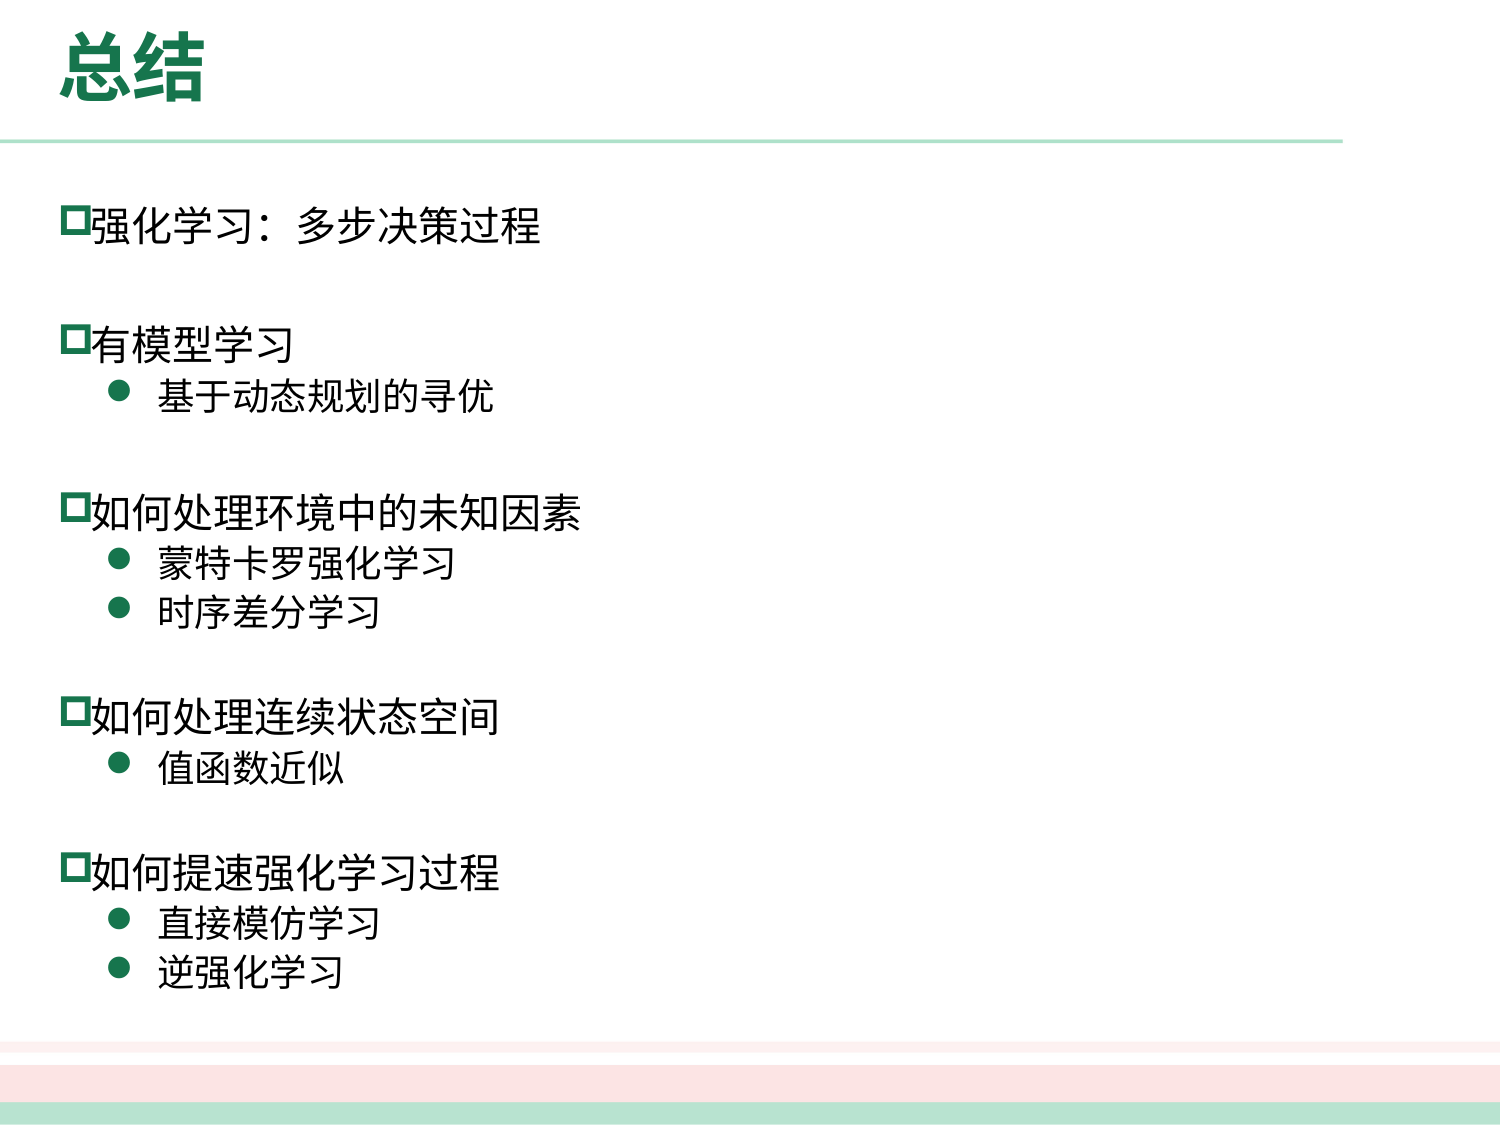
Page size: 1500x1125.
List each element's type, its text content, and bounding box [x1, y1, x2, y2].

picture [0, 0, 1500, 1125]
title 总结 [42, 7, 1337, 135]
list 强化学习：多步决策过程 有模型学习 基于动态规划的寻优 如何处理环境中的未知因素 蒙特卡罗强化学习 时序差分学习 如何处理连续状态空间 值函数近似 如何提速强化学习过程 直接模仿学习 逆强化学习 [42, 198, 1457, 1008]
